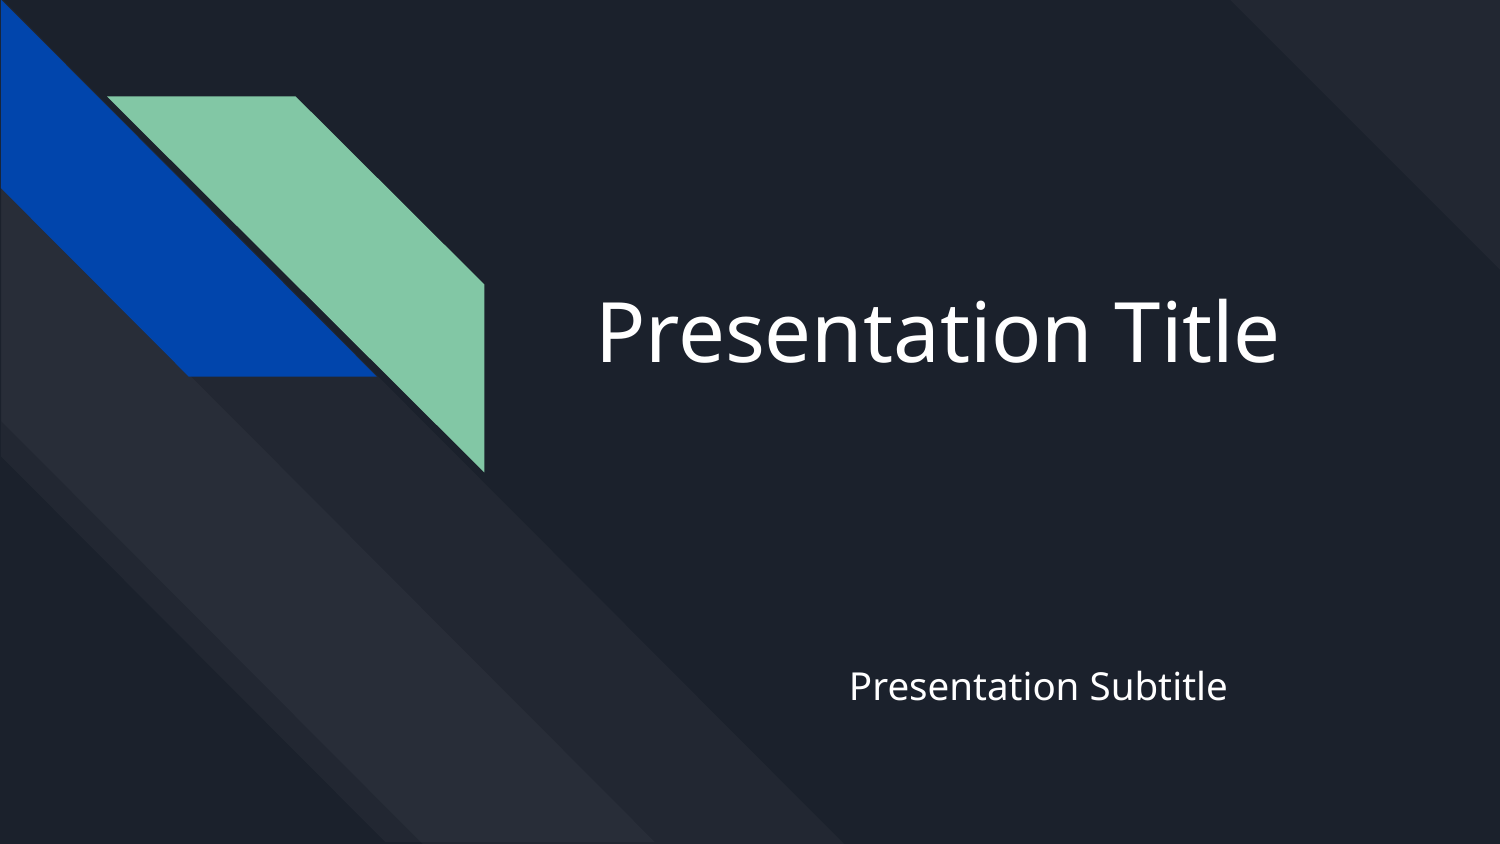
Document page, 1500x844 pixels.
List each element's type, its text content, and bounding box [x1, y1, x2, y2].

title Presentation Title [580, 258, 1404, 518]
subtitle Presentation Subtitle [833, 643, 1404, 727]
